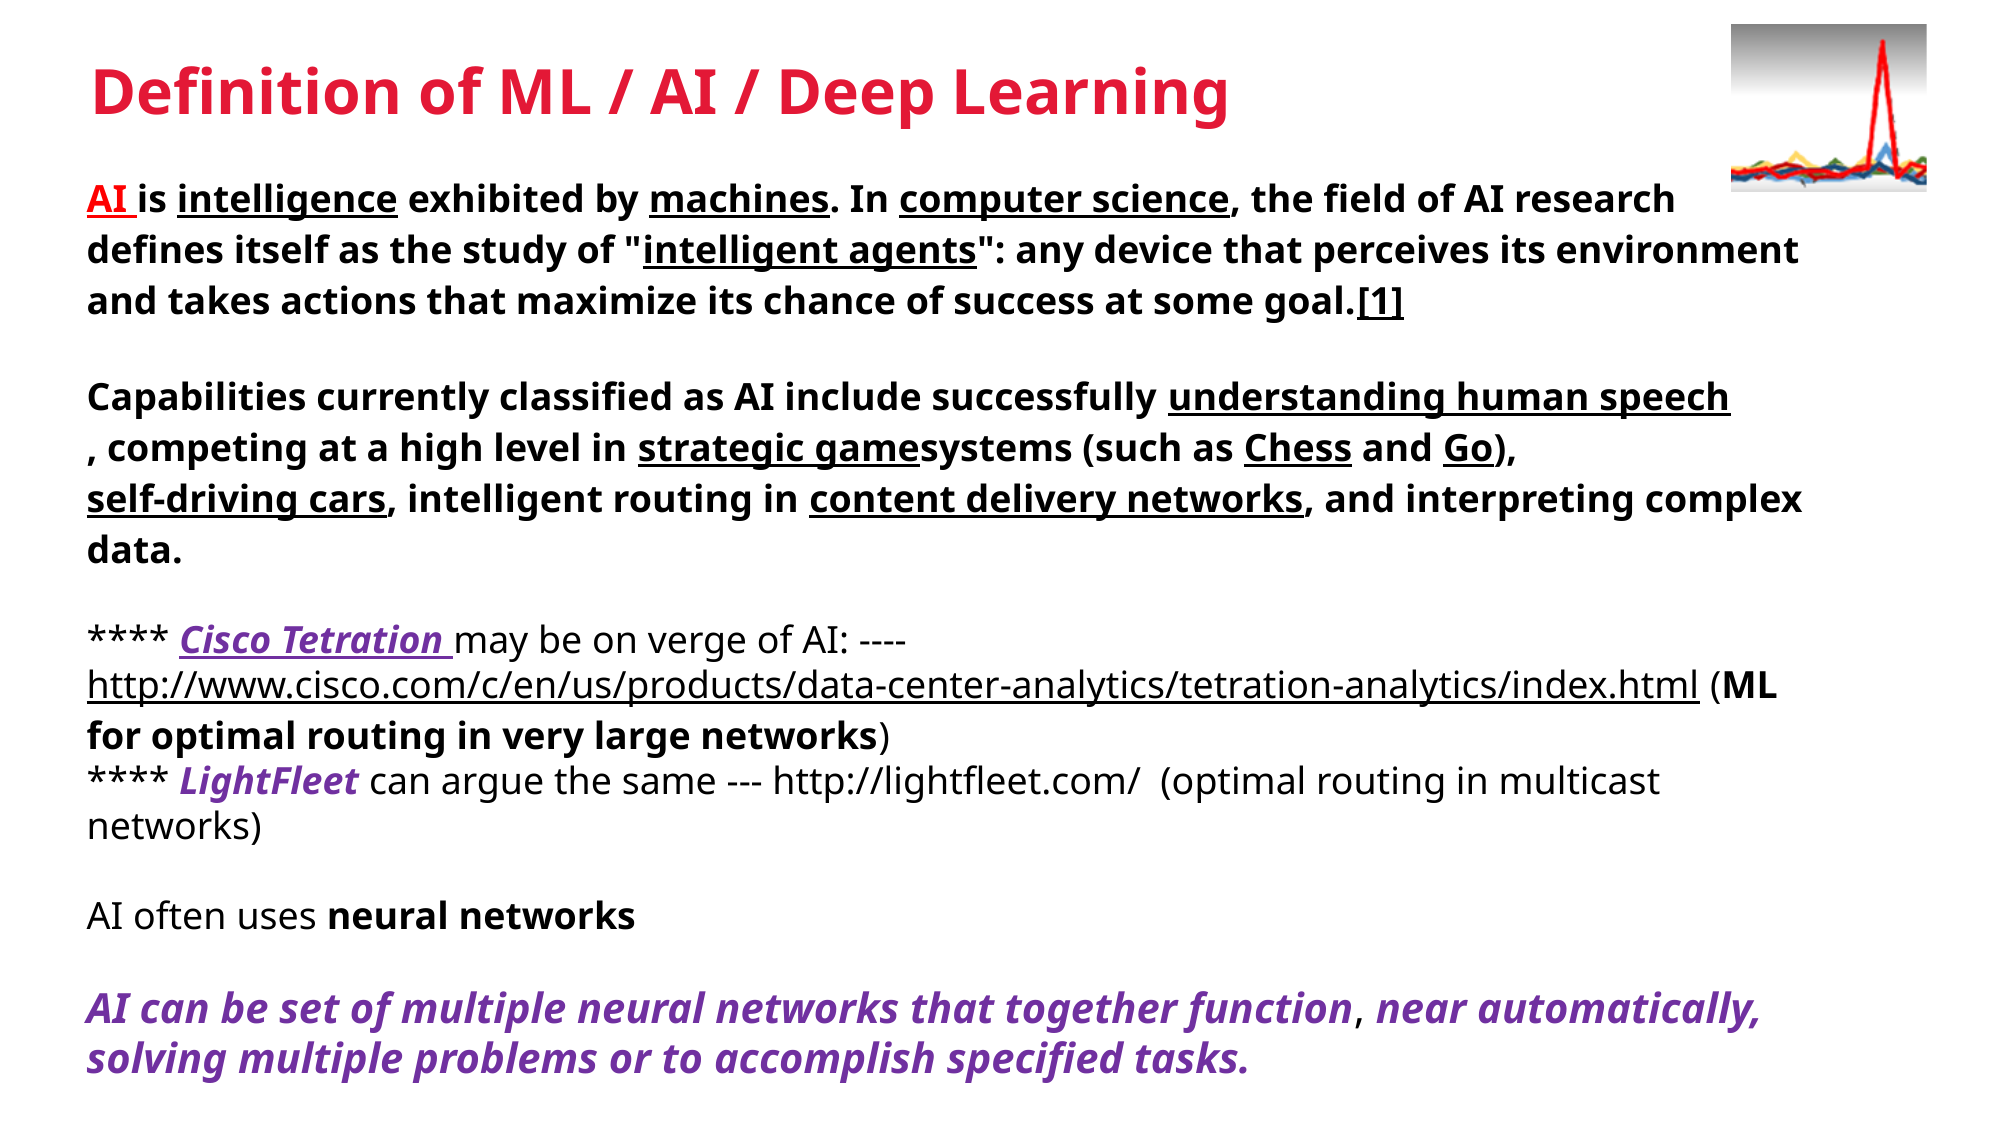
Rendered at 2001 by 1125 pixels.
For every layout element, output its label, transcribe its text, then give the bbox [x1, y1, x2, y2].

picture [1730, 24, 1932, 192]
title Definition of ML / AI / Deep Learning [90, 51, 1644, 167]
text_box AI is intelligence exhibited by machines. In computer science, the field of AI research defines itself as the study of "intelligent agents": any device that perceives its environment and takes actions that maximize its chance of success at some goal.[1] Capabilities currently classified as AI include successfully understanding human speech, competing at a high level in strategic gamesystems (such as Chess and Go), self-driving cars, intelligent routing in content delivery networks, and interpreting complex data. **** Cisco Tetration may be on verge of AI: ---- http://www.cisco.com/c/en/us/products/data-center-analytics/tetration-analytics/index.html (ML for optimal routing in very large networks) **** LightFleet can argue the same --- http://lightfleet.com/ (optimal routing in multicast networks) AI often uses neural networks AI can be set of multiple neural networks that together function, near automatically, solving multiple problems or to accomplish specified tasks. AI also has a role today for electronic trading [71, 167, 1825, 1125]
